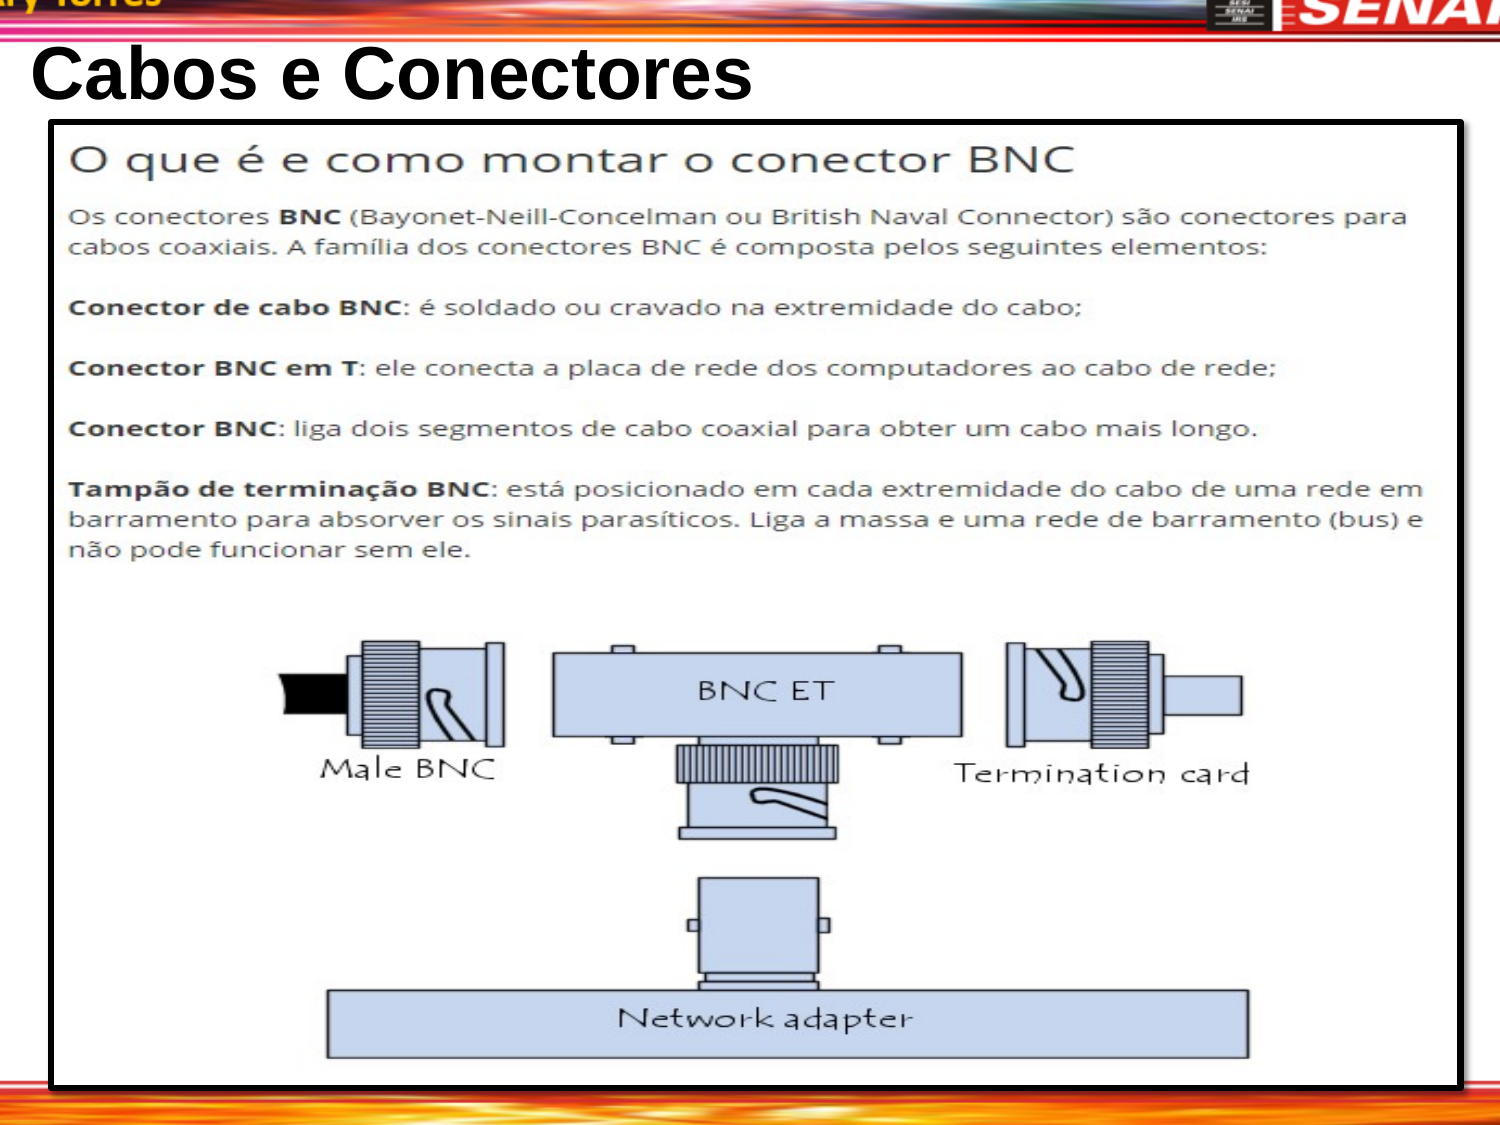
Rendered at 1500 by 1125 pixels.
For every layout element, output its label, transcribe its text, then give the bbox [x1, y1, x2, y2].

title Cabos e Conectores [28, 22, 758, 213]
picture [0, 0, 1500, 1125]
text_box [43, 114, 1478, 1105]
